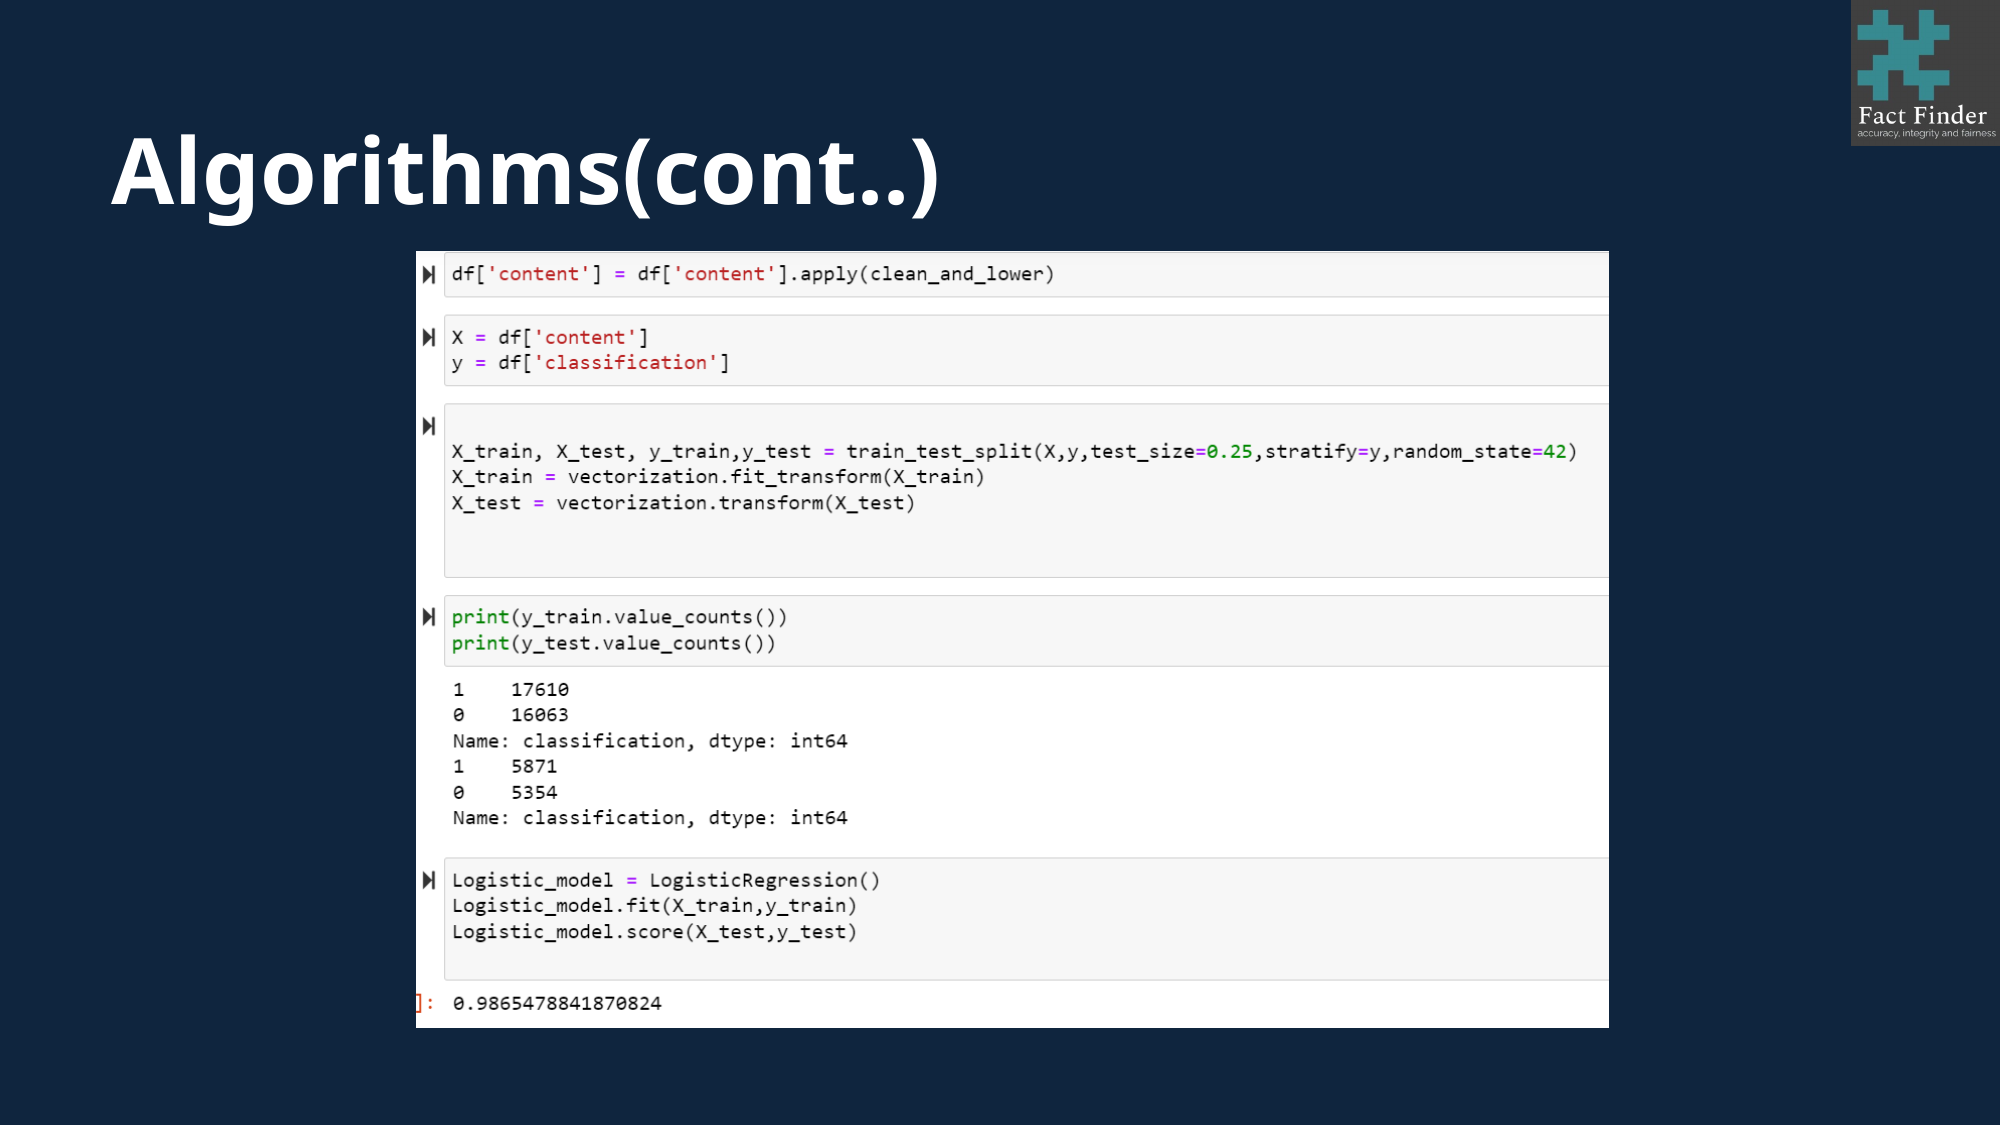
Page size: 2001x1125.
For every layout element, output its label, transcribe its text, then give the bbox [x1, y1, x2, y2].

title Algorithms(cont..) [96, 83, 1822, 267]
picture [416, 251, 1609, 1028]
picture [1851, 0, 2000, 146]
